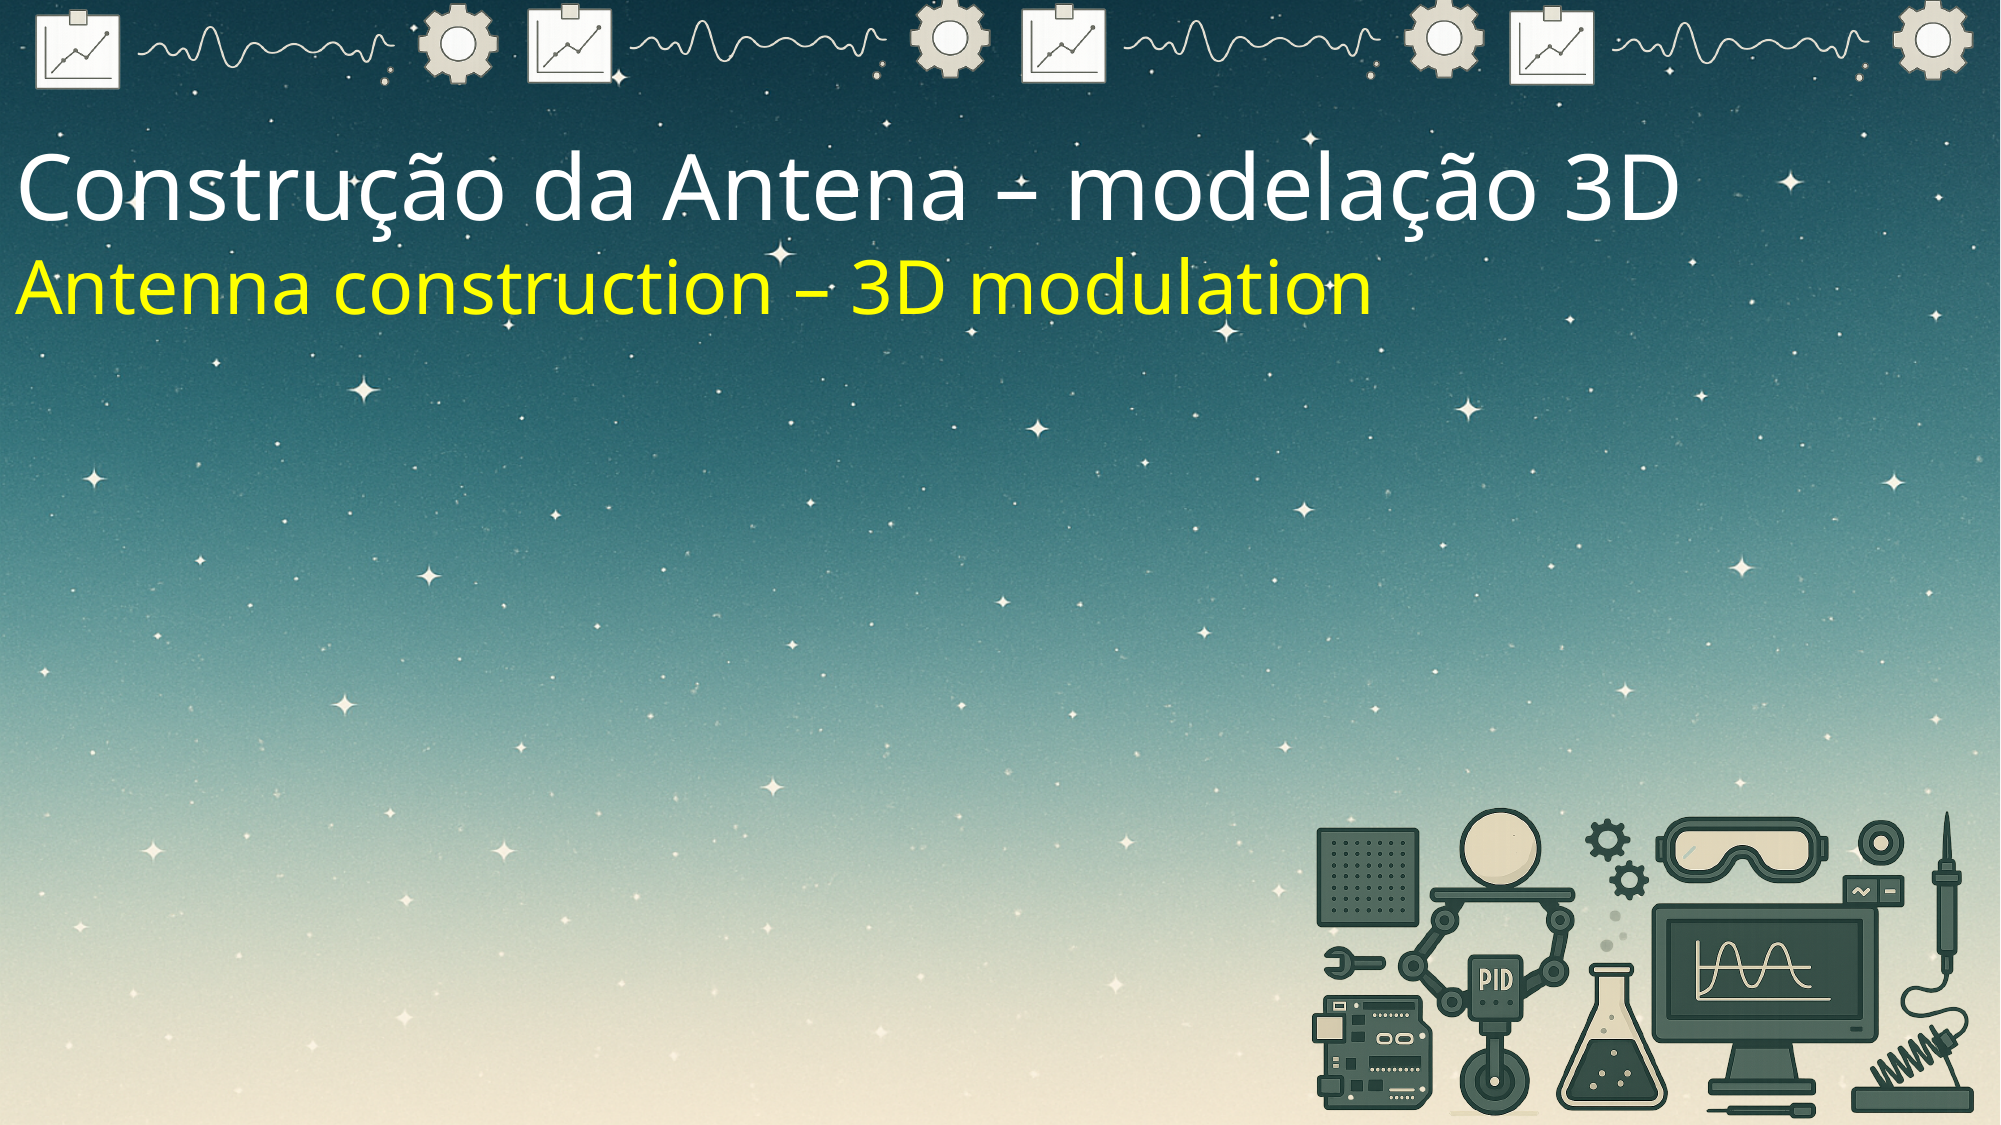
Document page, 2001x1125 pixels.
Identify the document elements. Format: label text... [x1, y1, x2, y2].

picture [0, 0, 2001, 1125]
text_box Construção da Antena – modelação 3D [0, 126, 1833, 221]
text_box Antenna construction – 3D modulation [0, 234, 1593, 329]
